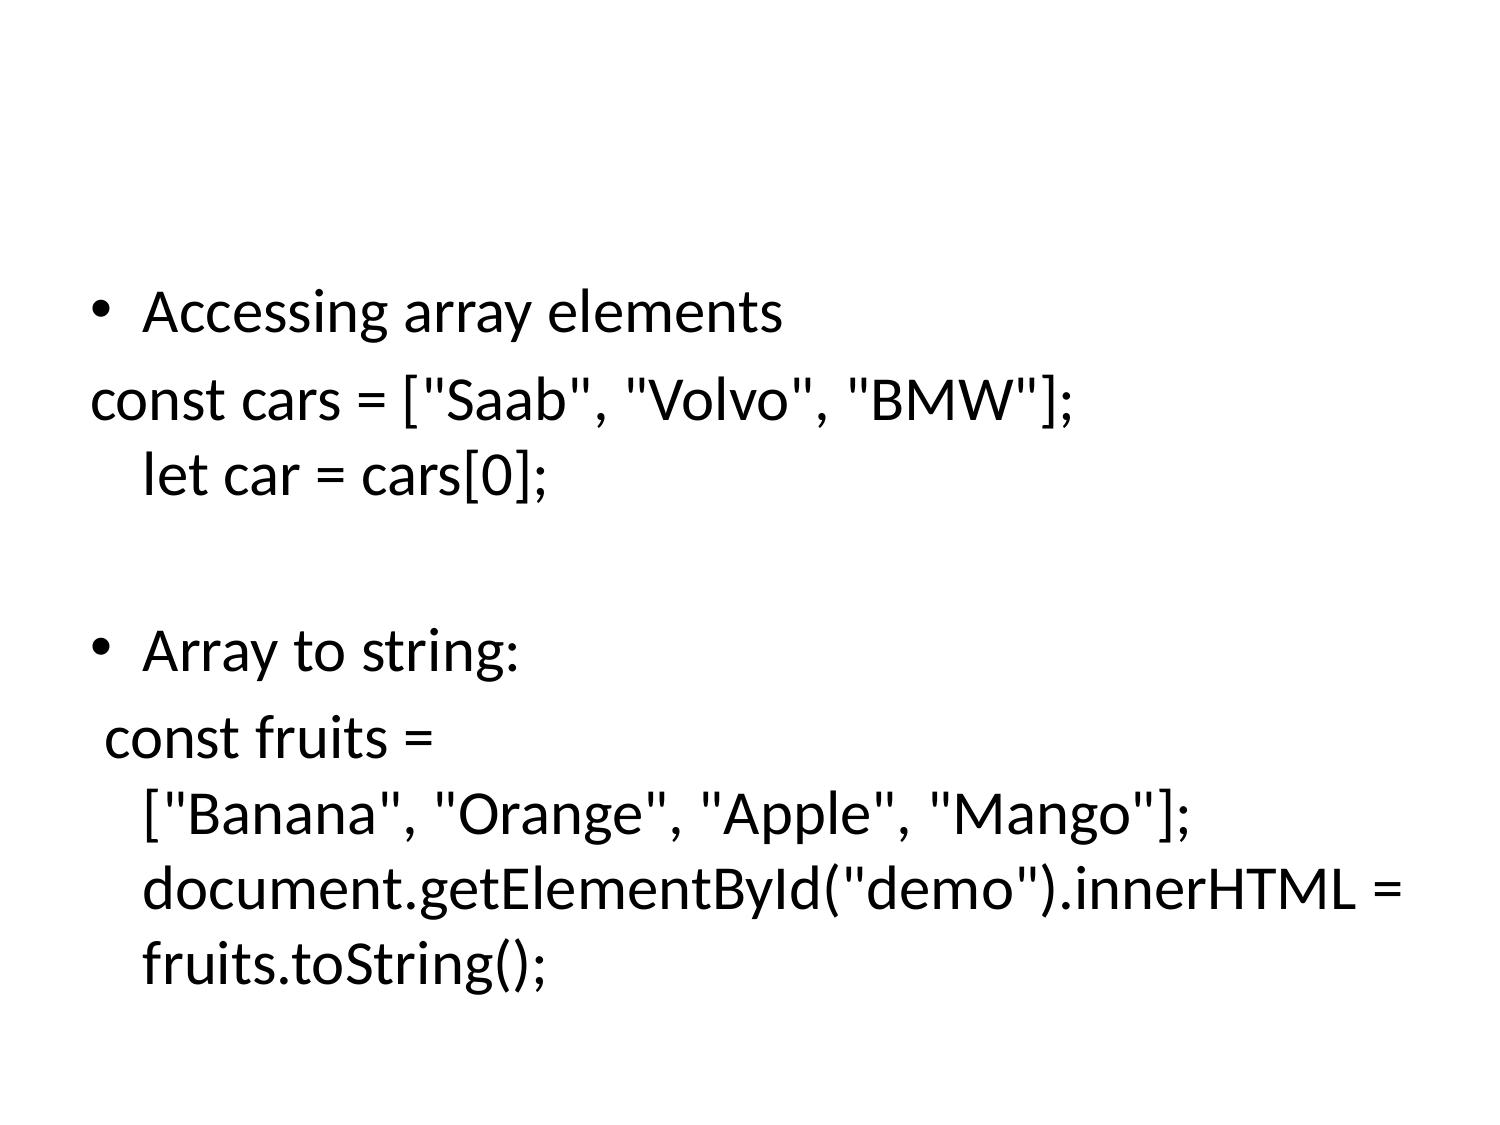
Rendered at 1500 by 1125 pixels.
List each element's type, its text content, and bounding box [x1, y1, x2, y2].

list Accessing array elements const cars = ["Saab", "Volvo", "BMW"]; let car = cars[0]; Array to string: const fruits = ["Banana", "Orange", "Apple", "Mango"]; document.getElementById("demo").innerHTML = fruits.toString(); [75, 262, 1425, 1005]
